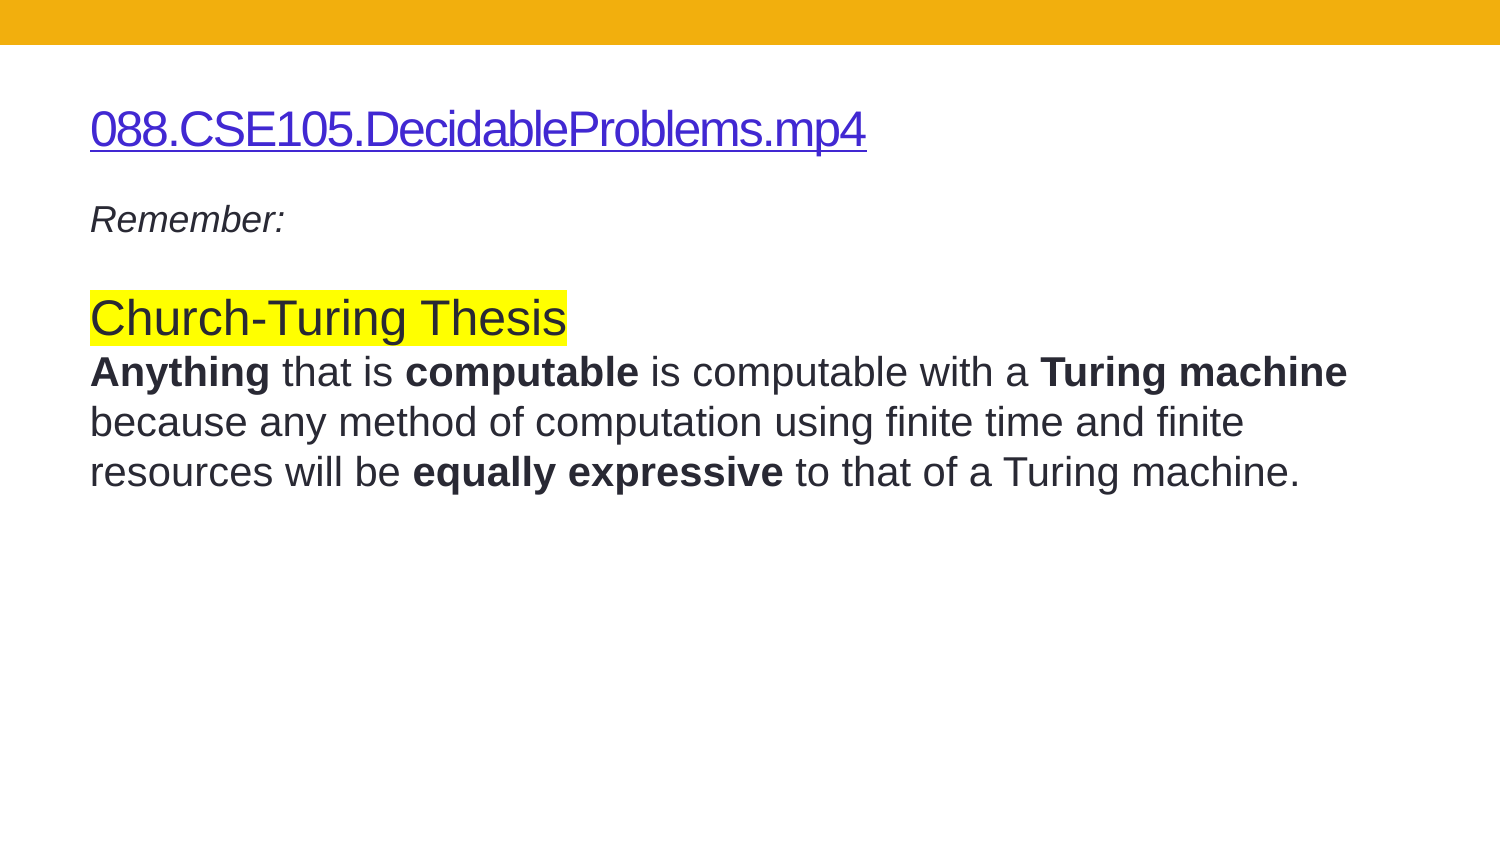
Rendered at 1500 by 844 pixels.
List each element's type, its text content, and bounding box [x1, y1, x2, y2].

title 088.CSE105.DecidableProblems.mp4 [75, 65, 1425, 188]
text_box Remember: Church-Turing Thesis Anything that is computable is computable with a Turing machine because any method of computation using finite time and finite resources will be equally expressive to that of a Turing machine. [74, 187, 1403, 503]
